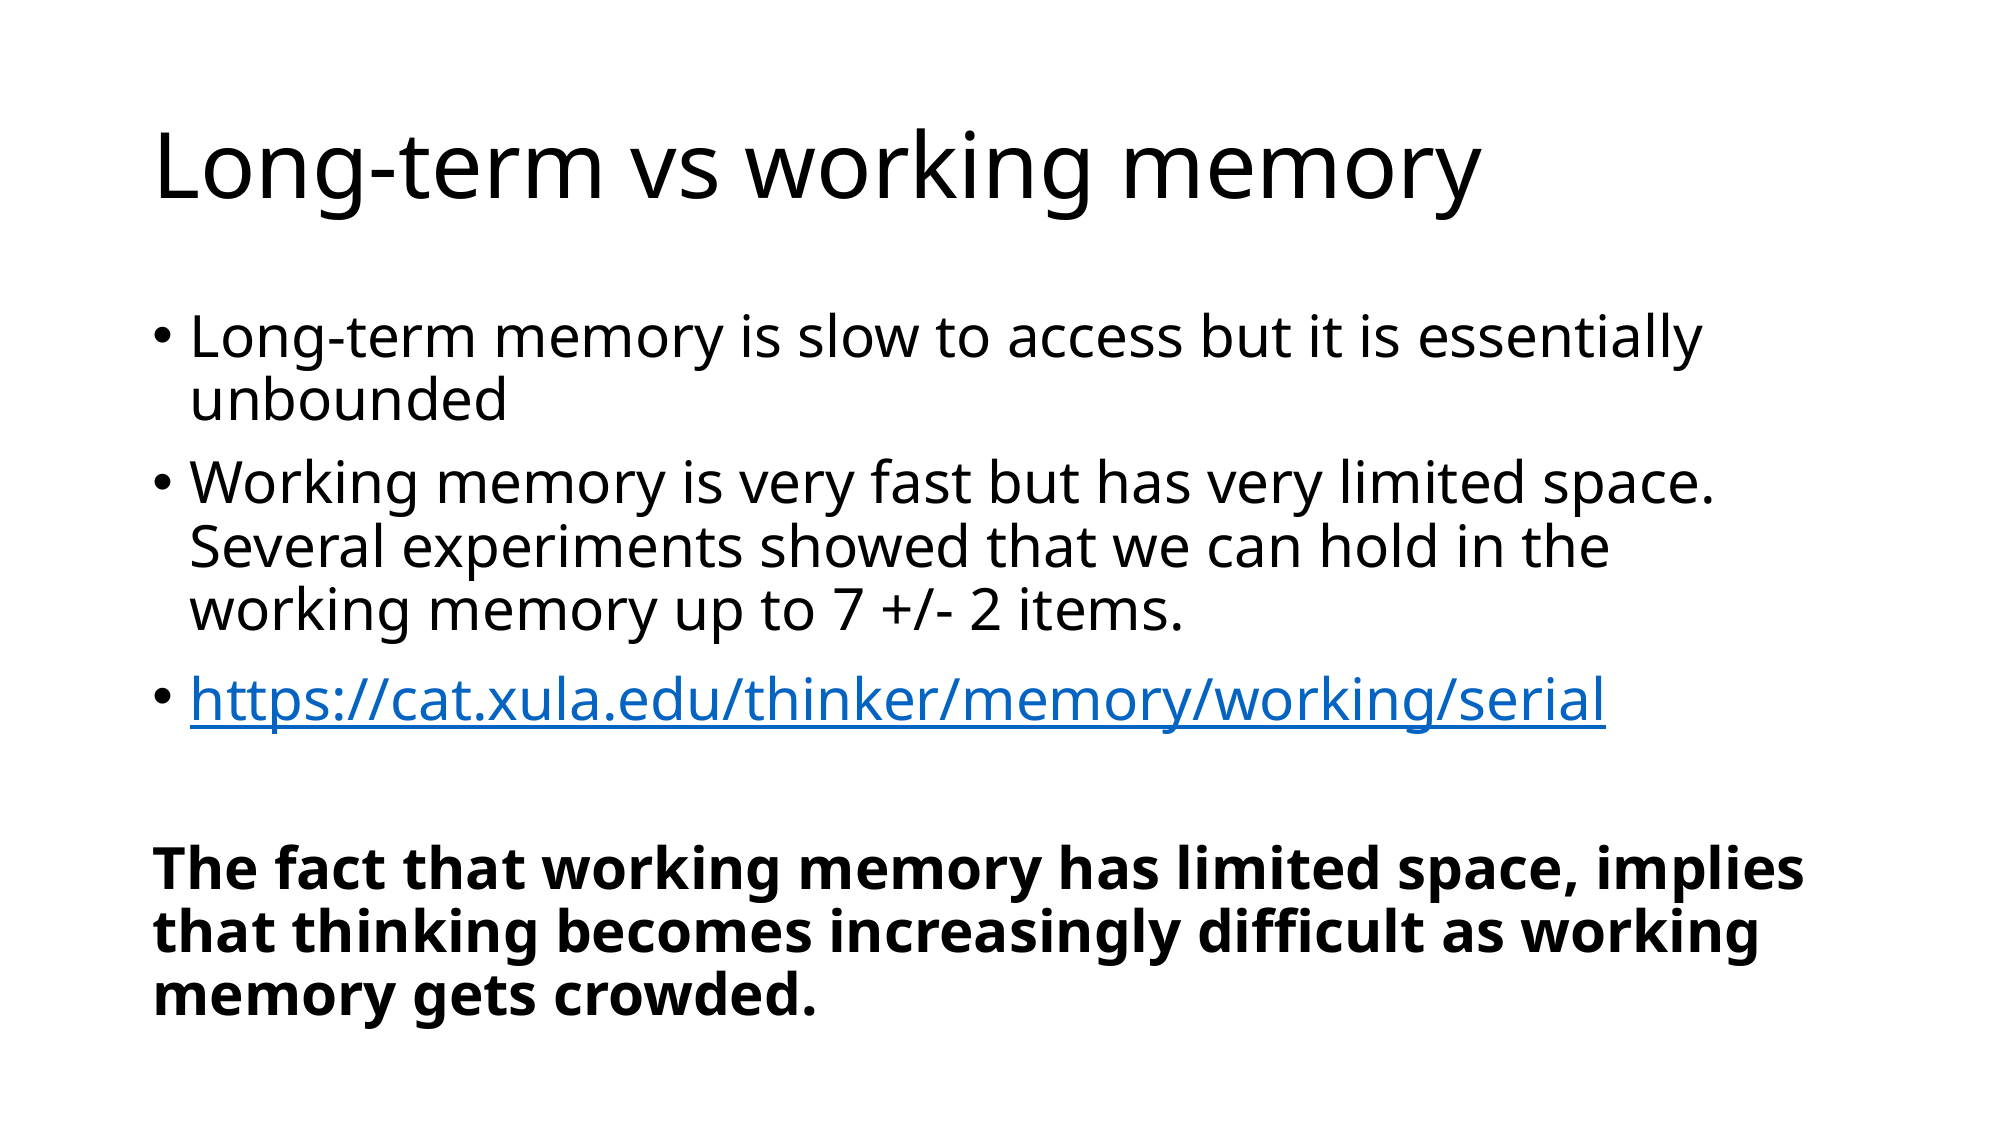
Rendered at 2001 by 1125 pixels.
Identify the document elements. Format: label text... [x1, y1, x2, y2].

list Long-term memory is slow to access but it is essentially unbounded Working memory is very fast but has very limited space. Several experiments showed that we can hold in the working memory up to 7 +/- 2 items. https://cat.xula.edu/thinker/memory/working/serial The fact that working memory has limited space, implies that thinking becomes increasingly difficult as working memory gets crowded. [137, 299, 1863, 1014]
title Long-term vs working memory [137, 59, 1863, 278]
